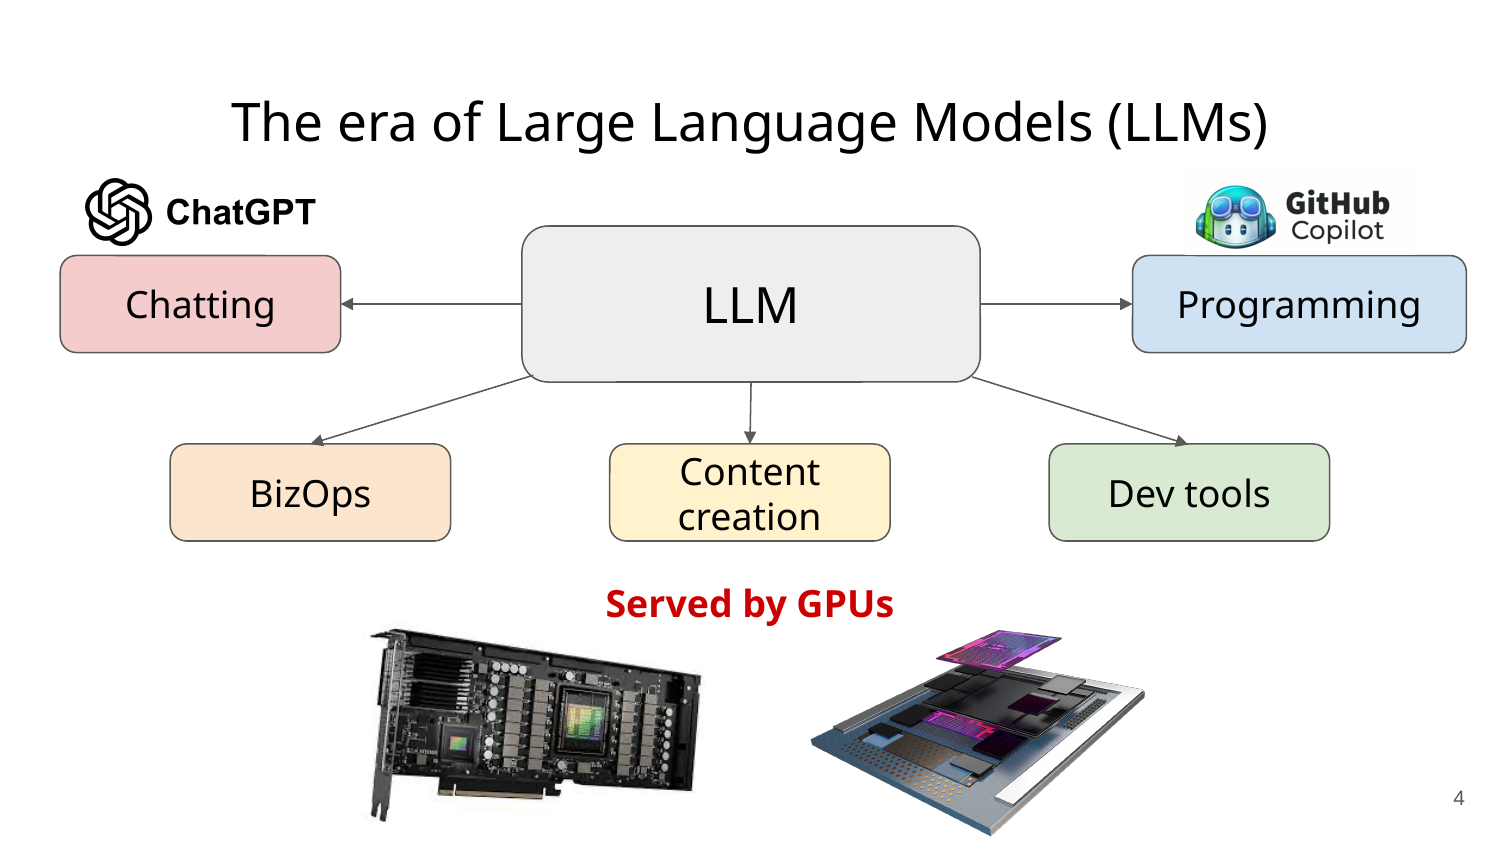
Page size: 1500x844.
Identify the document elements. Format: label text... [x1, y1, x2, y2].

text_box LLM [521, 226, 981, 383]
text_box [971, 376, 1189, 445]
picture [1184, 168, 1415, 256]
picture [362, 621, 709, 828]
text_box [310, 375, 534, 445]
title The era of Large Language Models (LLMs) [51, 72, 1449, 167]
text_box Dev tools [1049, 443, 1330, 542]
text_box Programming [1132, 255, 1467, 353]
picture [780, 621, 1175, 844]
text_box Content creation [609, 443, 891, 542]
list Served by GPUs [411, 558, 1089, 644]
slide_number ‹#› [1389, 764, 1480, 830]
text_box Chatting [60, 255, 341, 353]
picture [85, 178, 316, 247]
text_box BizOps [170, 443, 451, 542]
